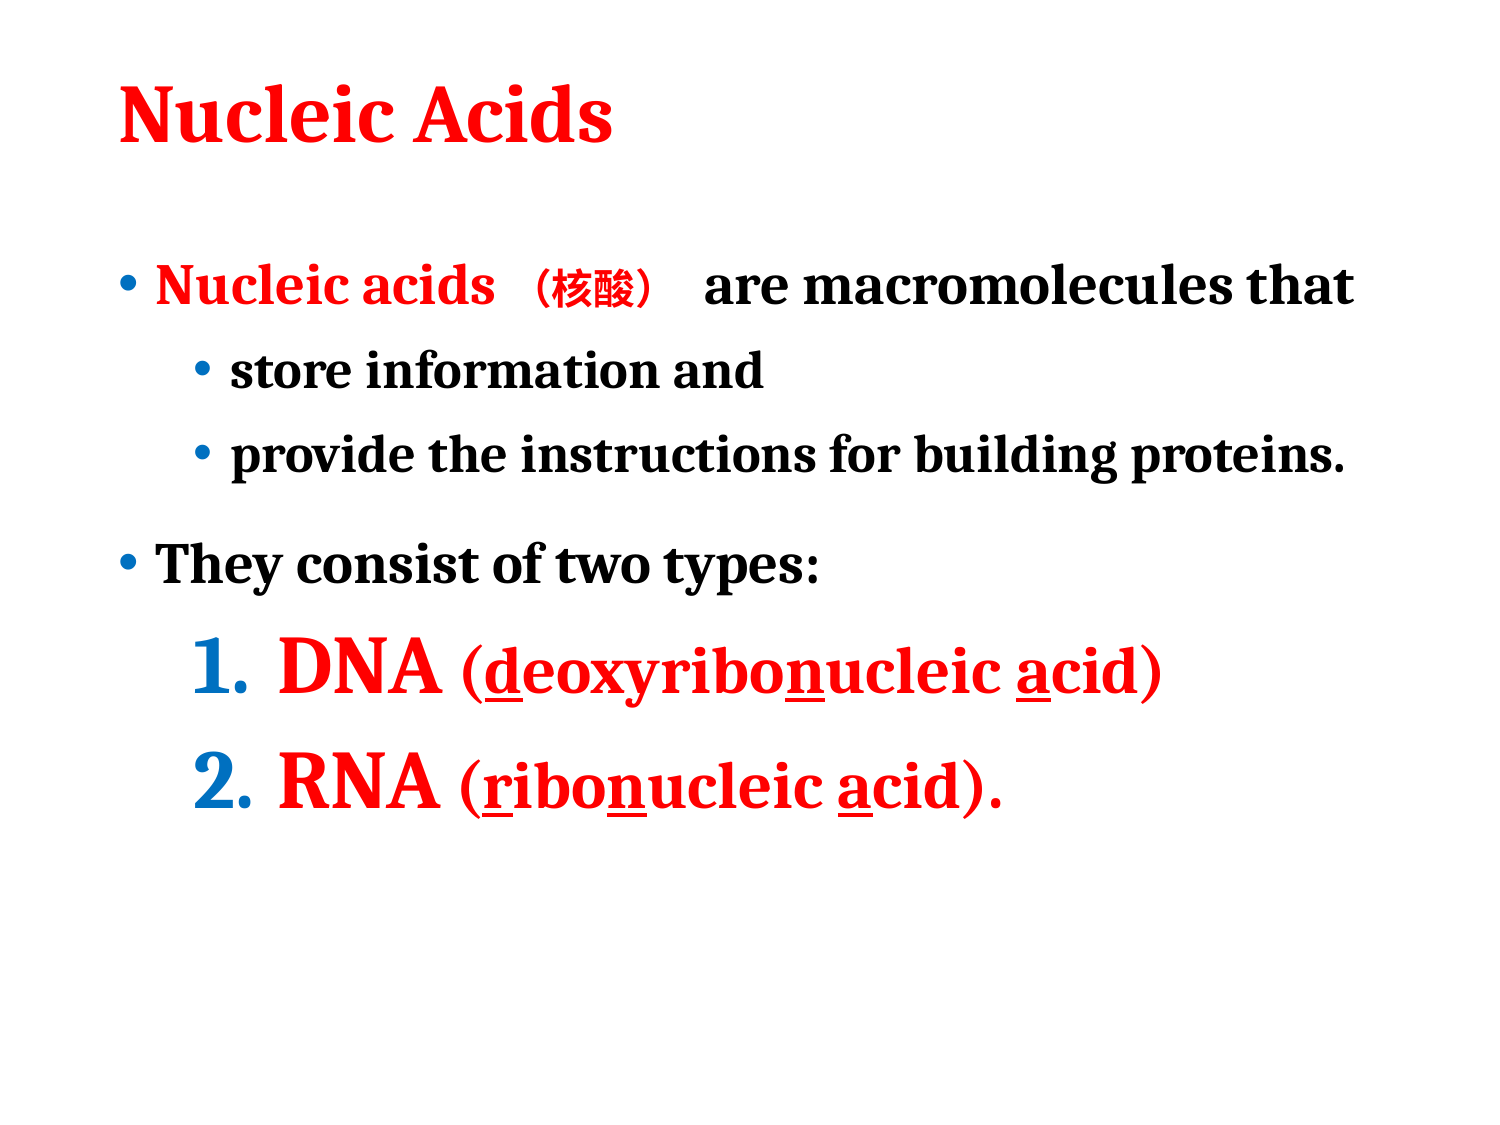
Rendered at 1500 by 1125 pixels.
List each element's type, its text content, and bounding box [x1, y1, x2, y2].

list Nucleic acids（核酸） are macromolecules that store information and provide the instructions for building proteins. They consist of two types: DNA (deoxyribonucleic acid) RNA (ribonucleic acid). [103, 246, 1449, 1014]
title Nucleic Acids [103, 62, 1449, 179]
